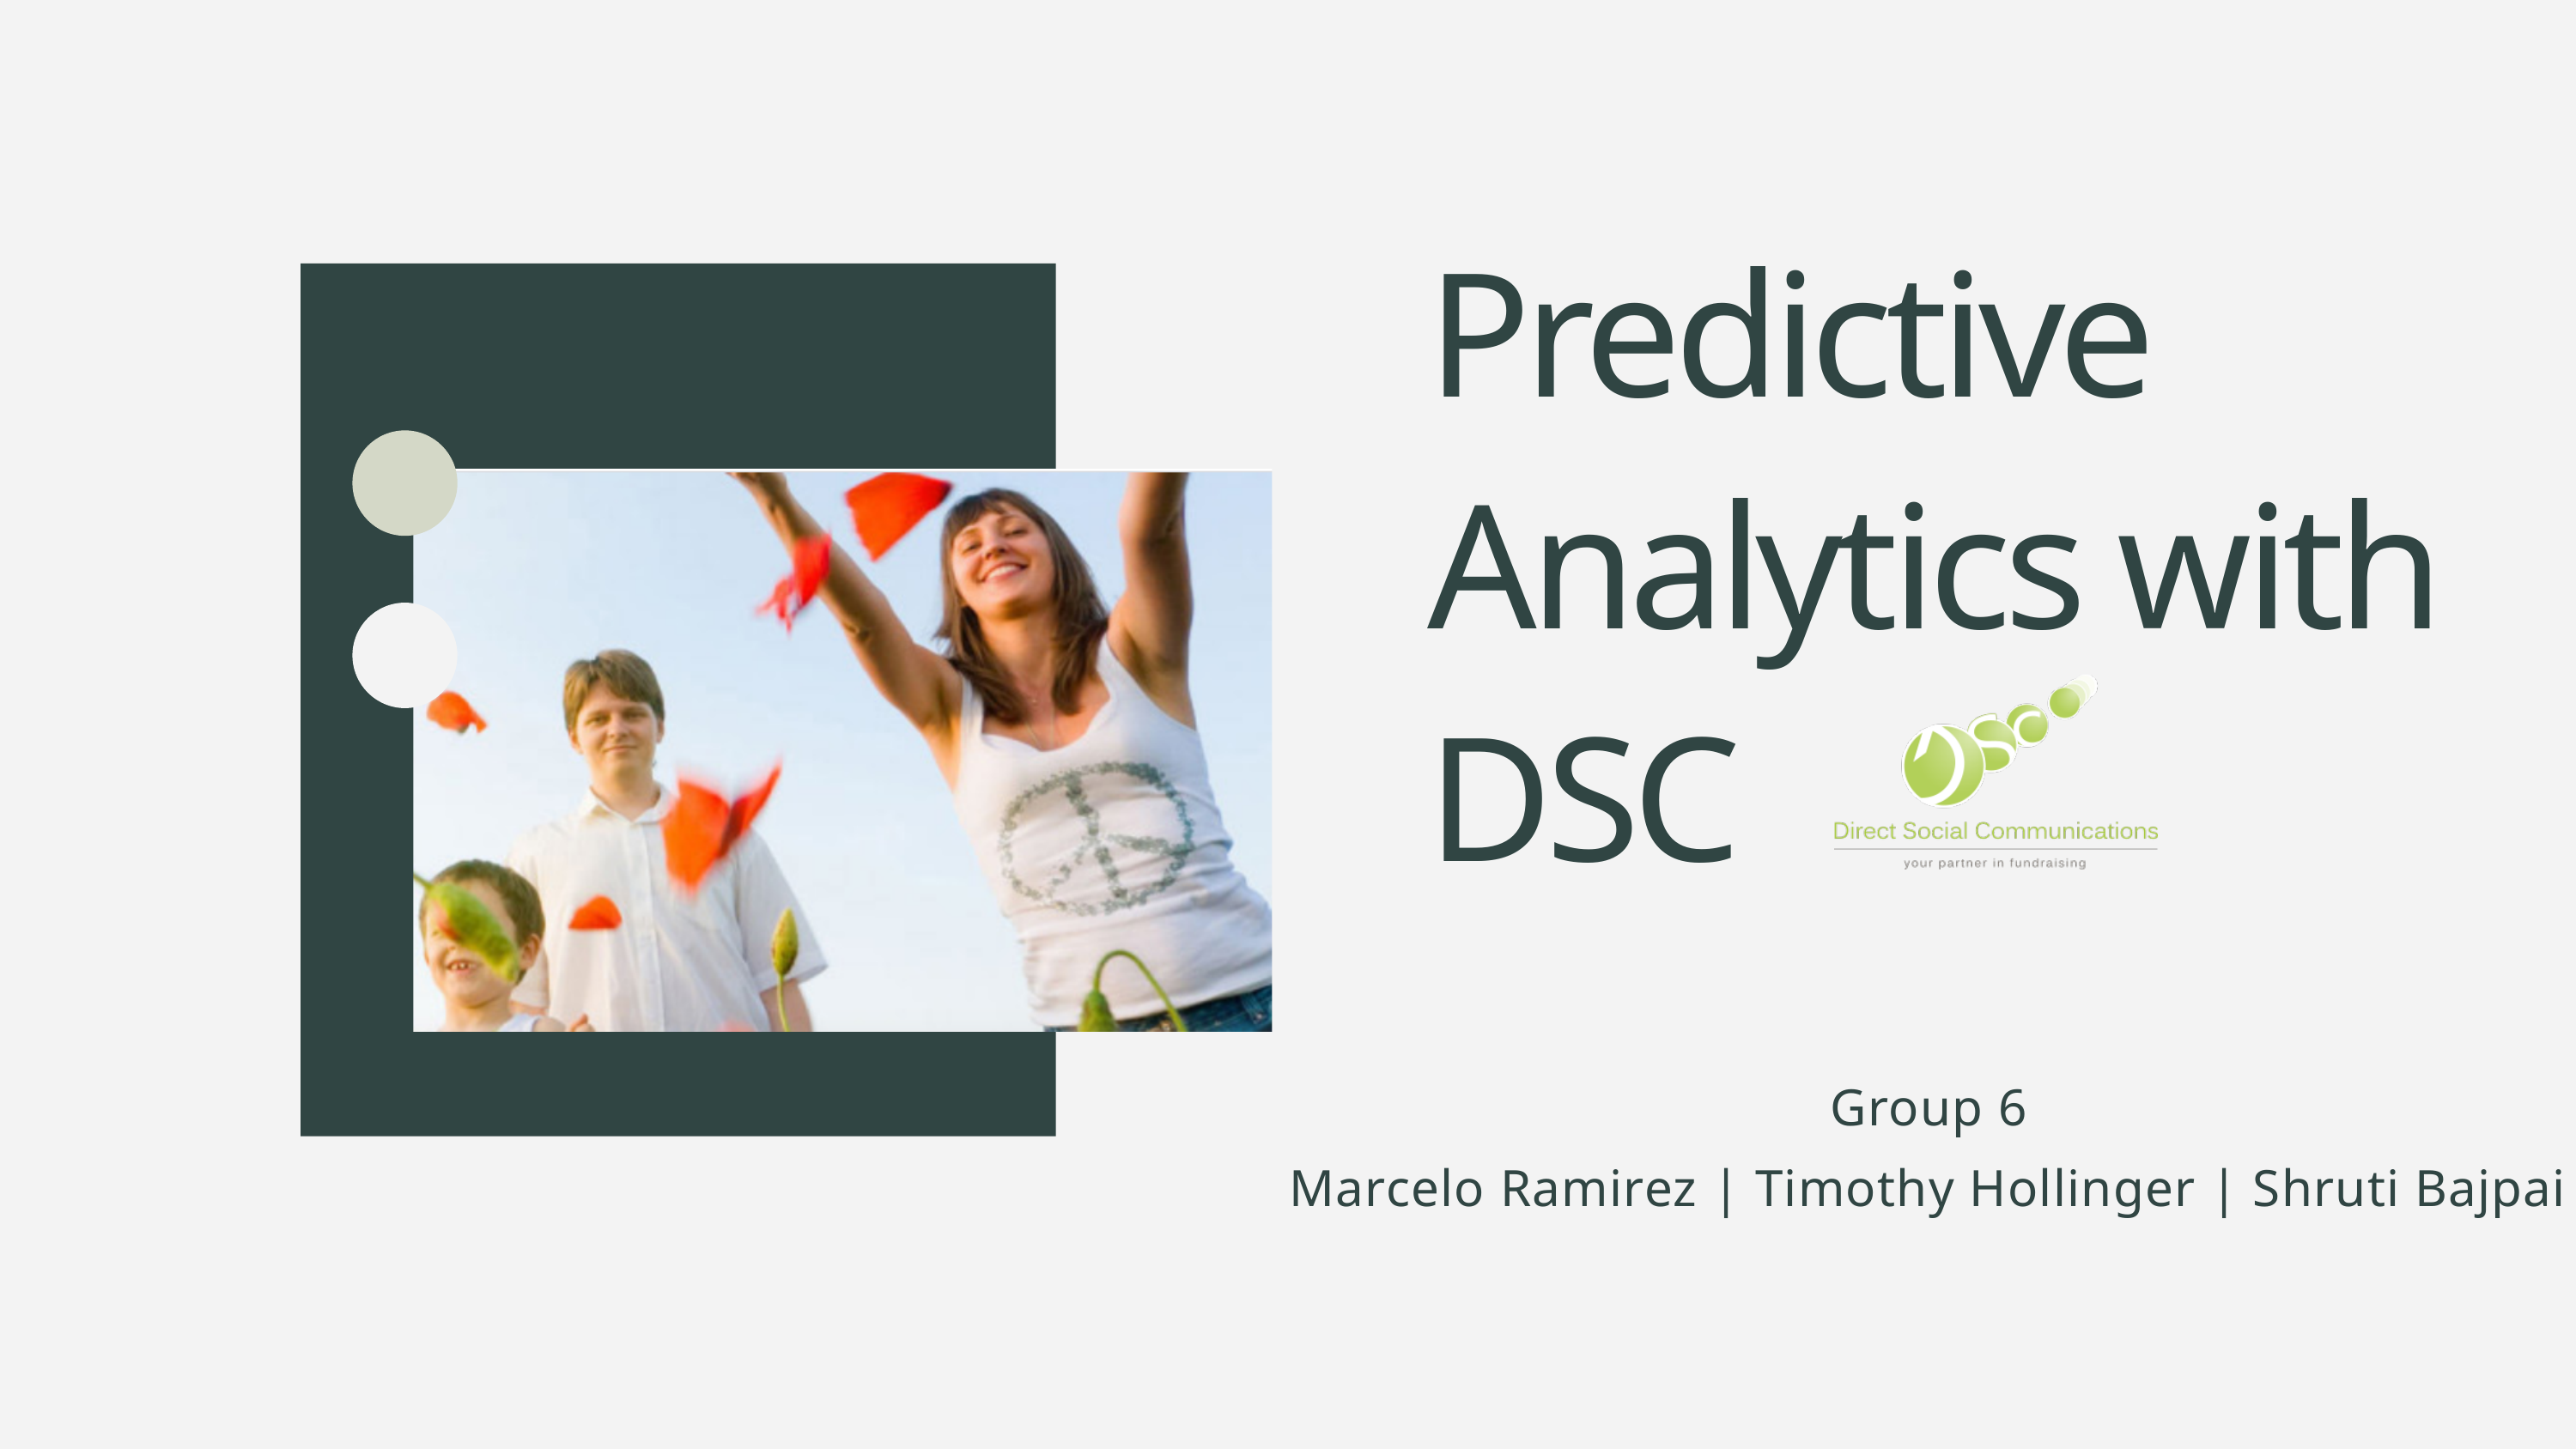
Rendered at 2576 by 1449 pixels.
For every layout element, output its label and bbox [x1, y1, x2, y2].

text_box [1236, 197, 2576, 1212]
text_box [351, 602, 459, 709]
picture [412, 469, 1273, 1032]
text_box [351, 430, 459, 537]
picture [1833, 638, 2163, 916]
text_box [301, 263, 1056, 1137]
